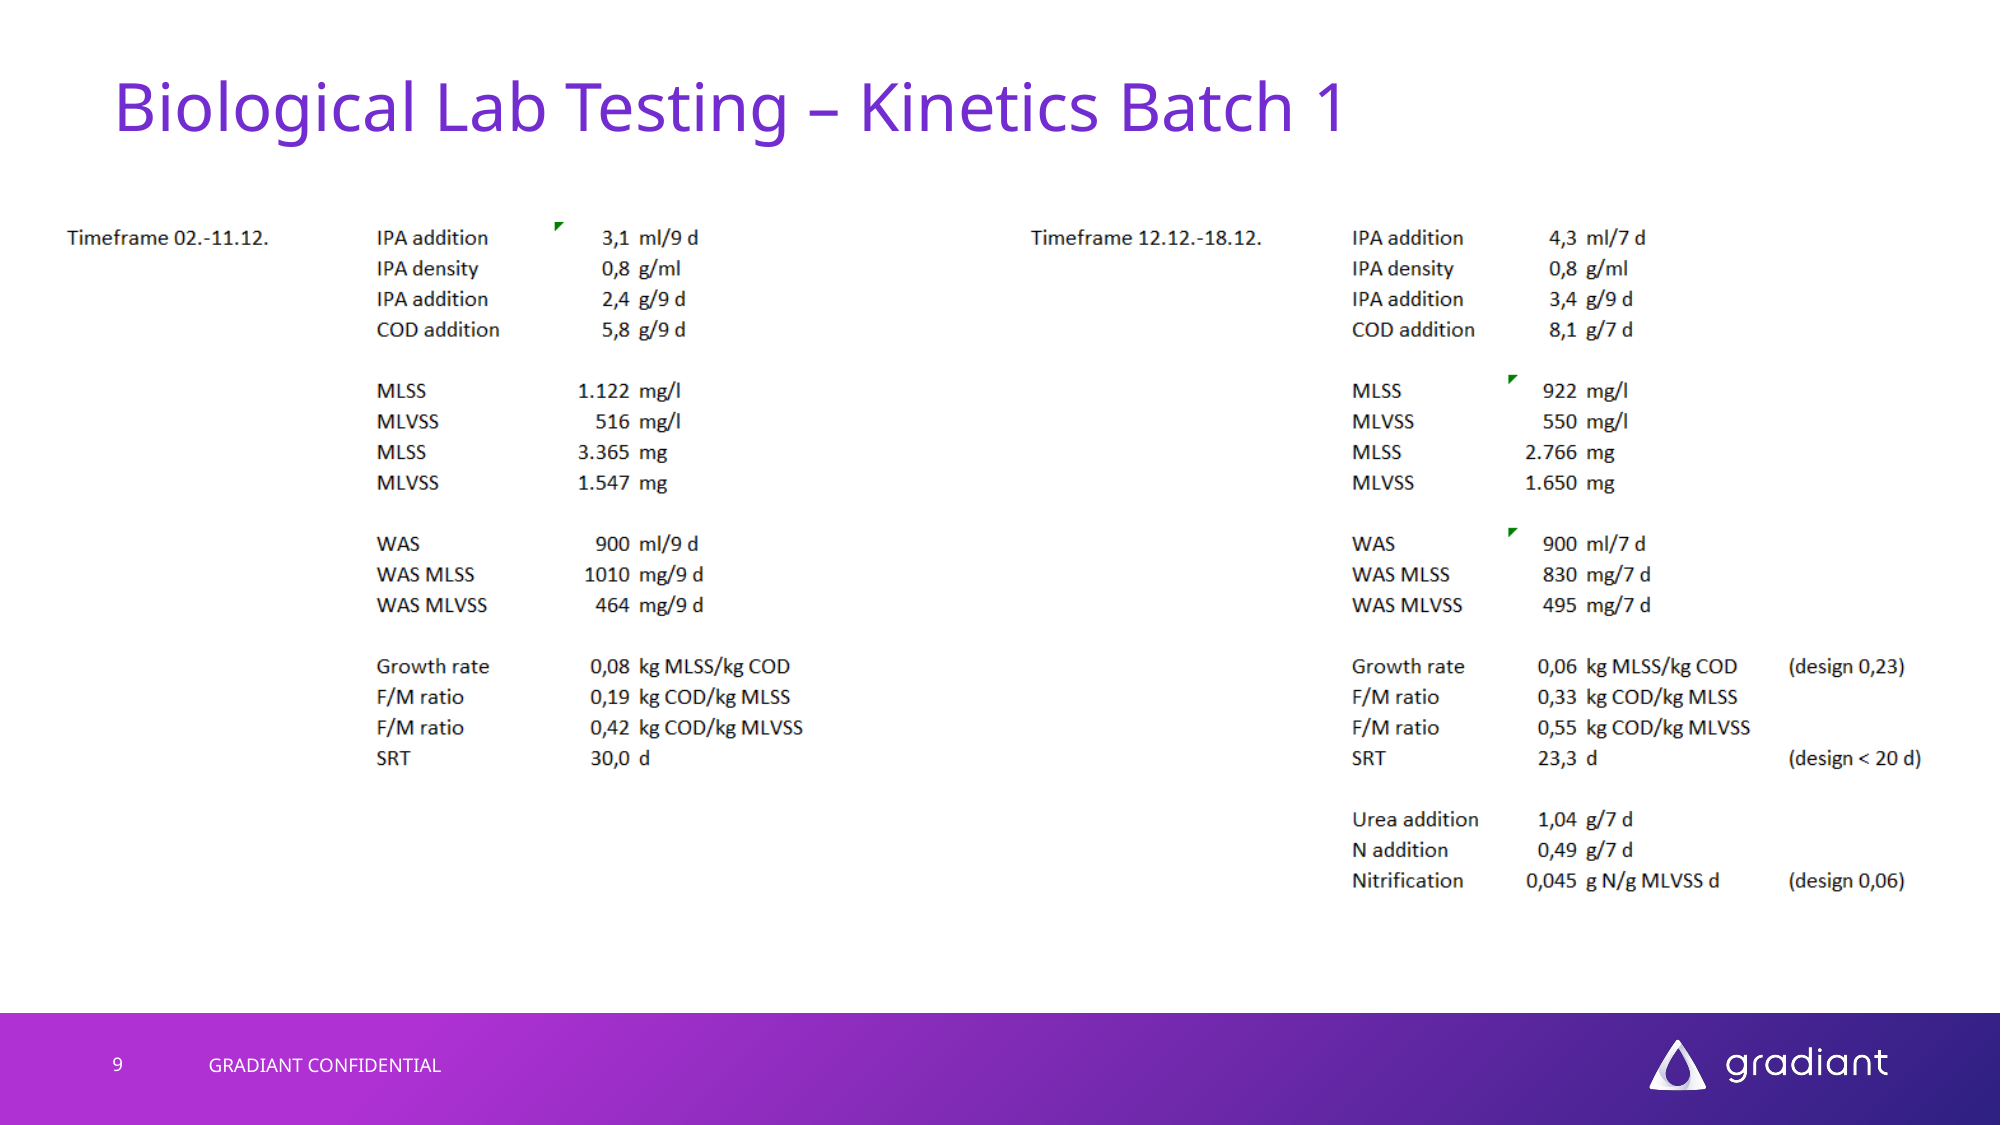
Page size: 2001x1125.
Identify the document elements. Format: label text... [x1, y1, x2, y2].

picture [1649, 1039, 1888, 1091]
picture [57, 222, 1944, 903]
title Biological Lab Testing – Kinetics Batch 1 [114, 59, 1886, 161]
slide_number 9 [112, 1035, 194, 1096]
footer GRADIANT CONFIDENTIAL [194, 1035, 869, 1096]
